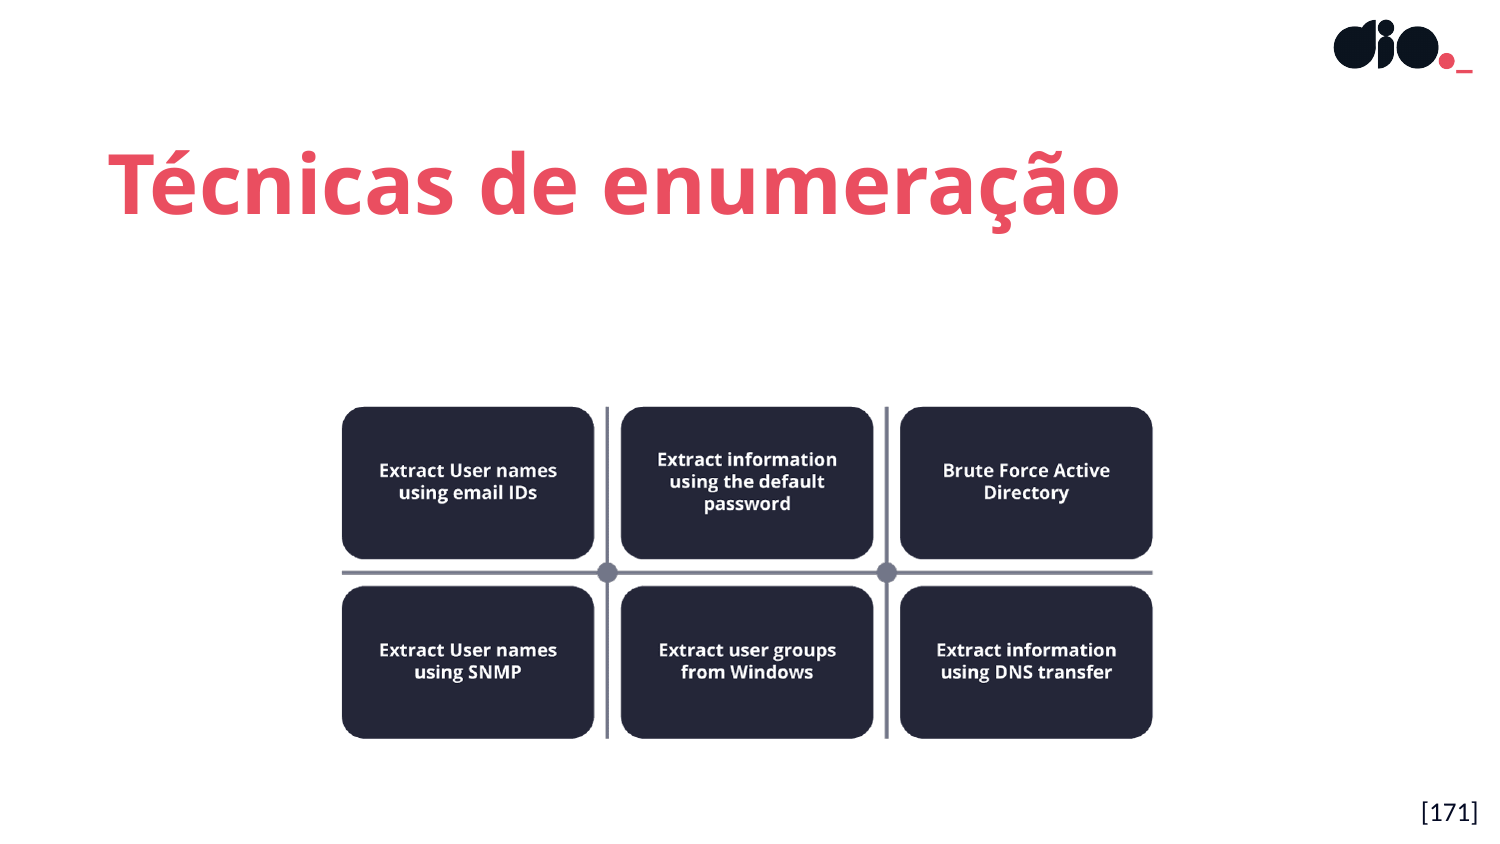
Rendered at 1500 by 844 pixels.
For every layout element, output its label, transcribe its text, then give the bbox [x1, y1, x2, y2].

slide_number [171] [1403, 779, 1494, 844]
picture [1333, 19, 1473, 74]
picture [265, 404, 1235, 740]
text_box Técnicas de enumeração [92, 104, 1408, 243]
